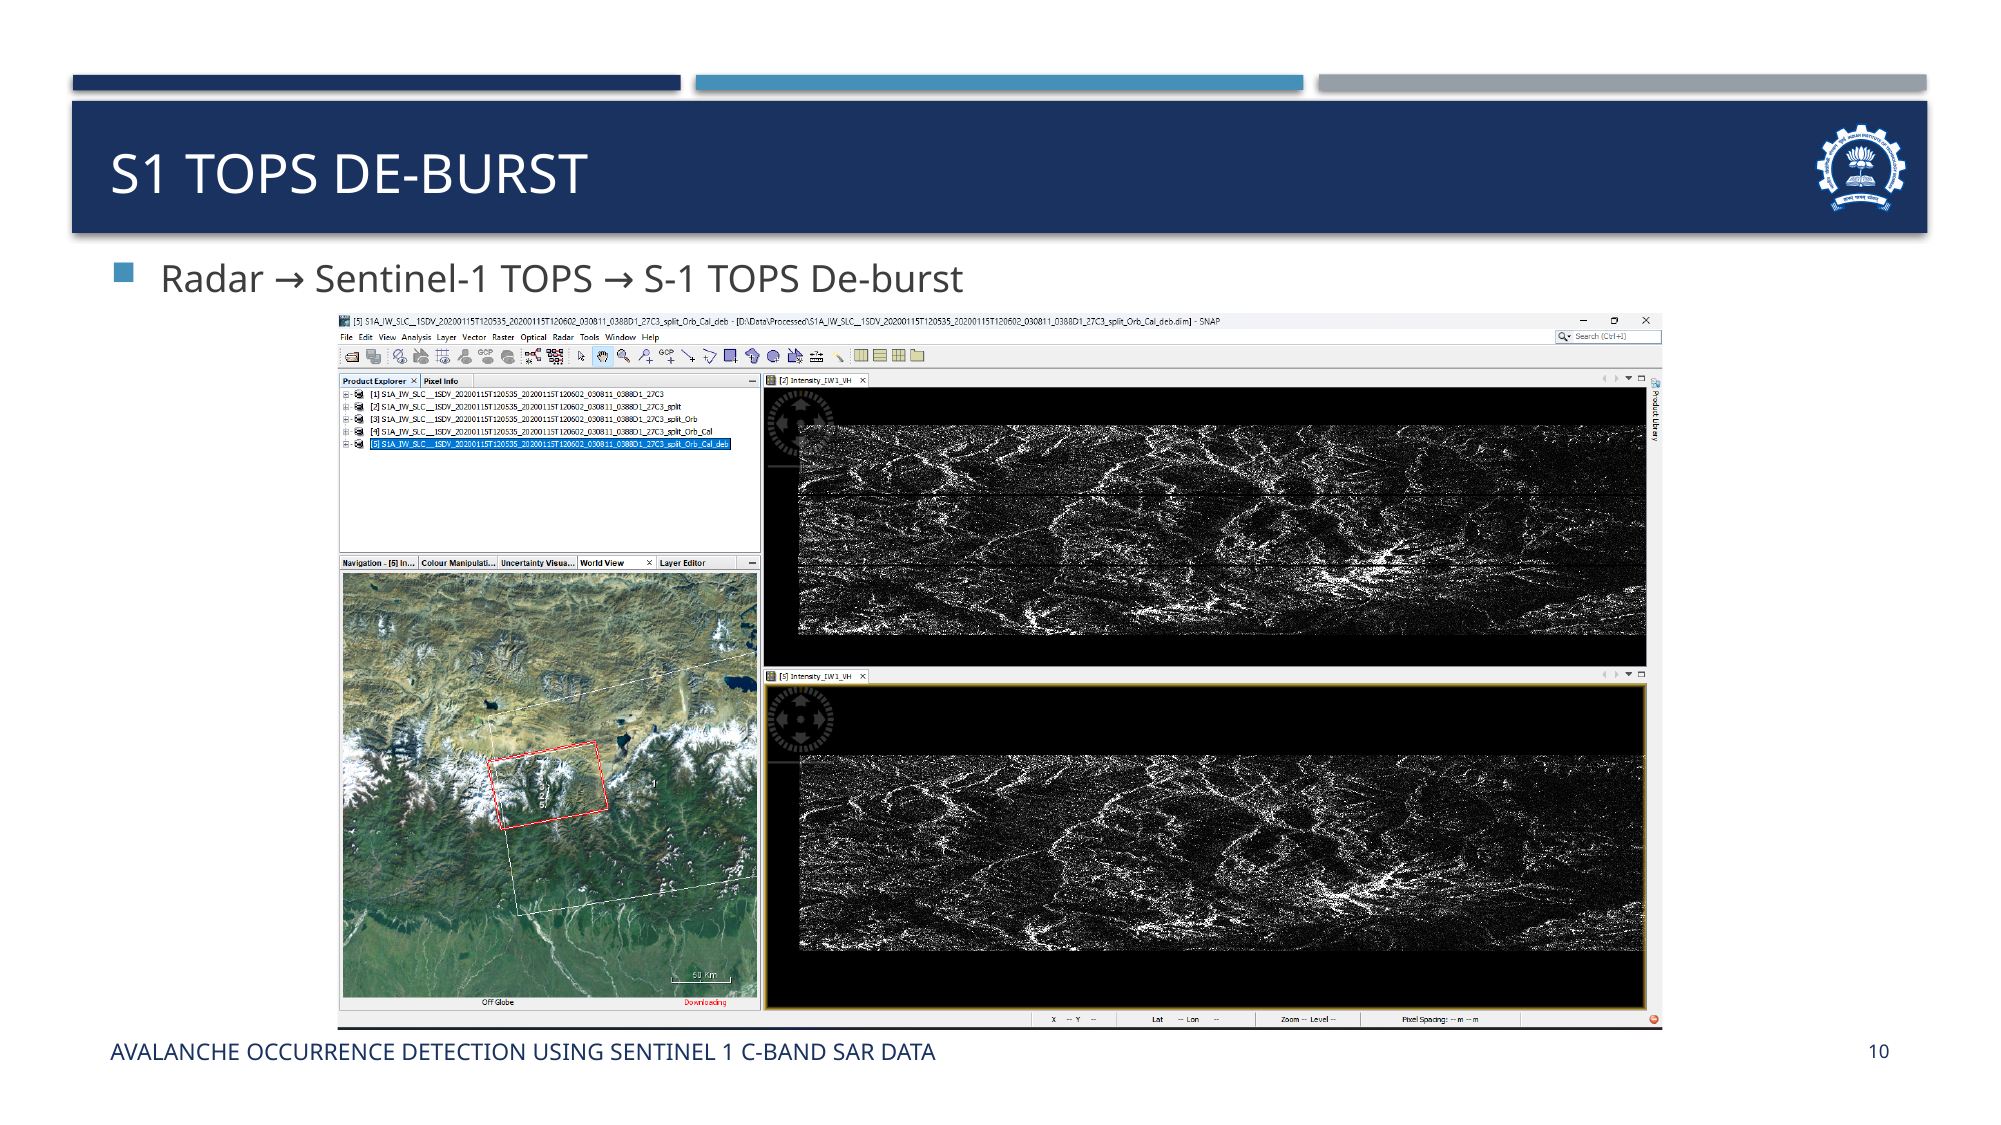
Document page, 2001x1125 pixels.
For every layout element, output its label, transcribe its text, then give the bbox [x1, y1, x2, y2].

picture [1815, 123, 1907, 213]
picture [336, 313, 1663, 1030]
title S1 TOPS De-burst [95, 115, 1793, 213]
footer Avalanche Occurrence Detection using Sentinel 1 C-band SAR Data [95, 1024, 1230, 1082]
slide_number 10 [1732, 1022, 1905, 1083]
list Radar → Sentinel-1 TOPS → S-1 TOPS De-burst [95, 247, 1905, 995]
